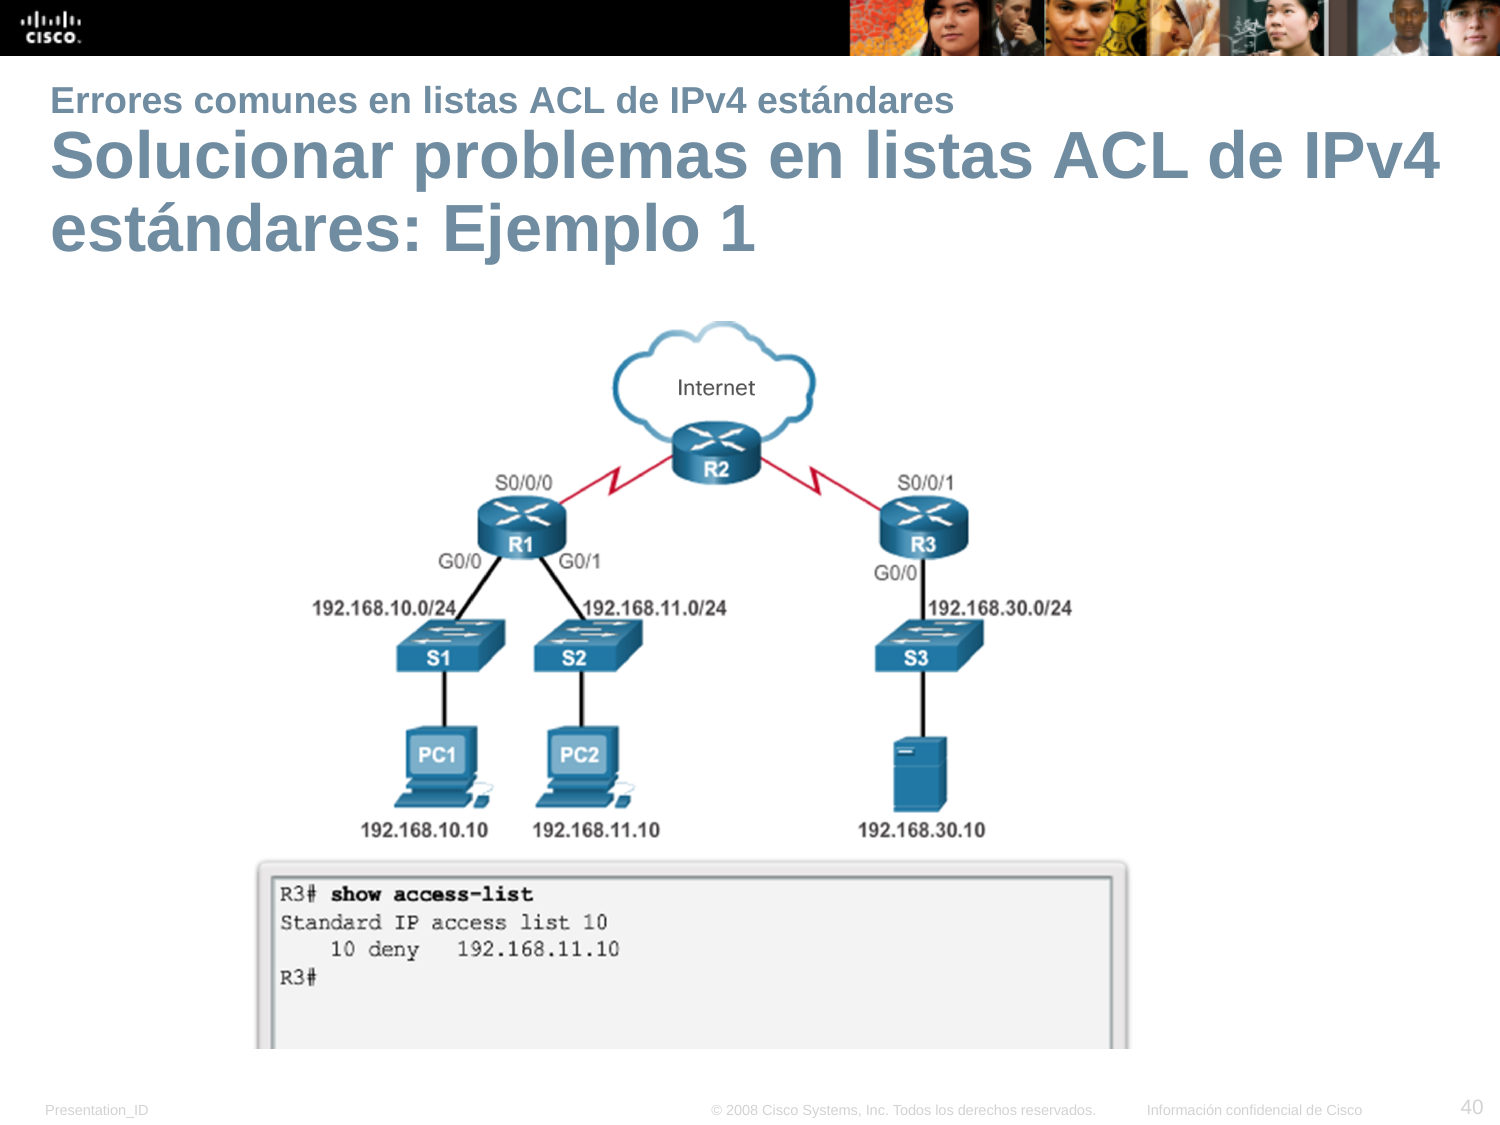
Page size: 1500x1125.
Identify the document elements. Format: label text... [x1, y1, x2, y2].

picture [0, 0, 1500, 56]
picture [232, 321, 1160, 1049]
title Errores comunes en listas ACL de IPv4 estándares Solucionar problemas en listas ACL de IPv4 estándares: Ejemplo 1 [36, 69, 1476, 273]
